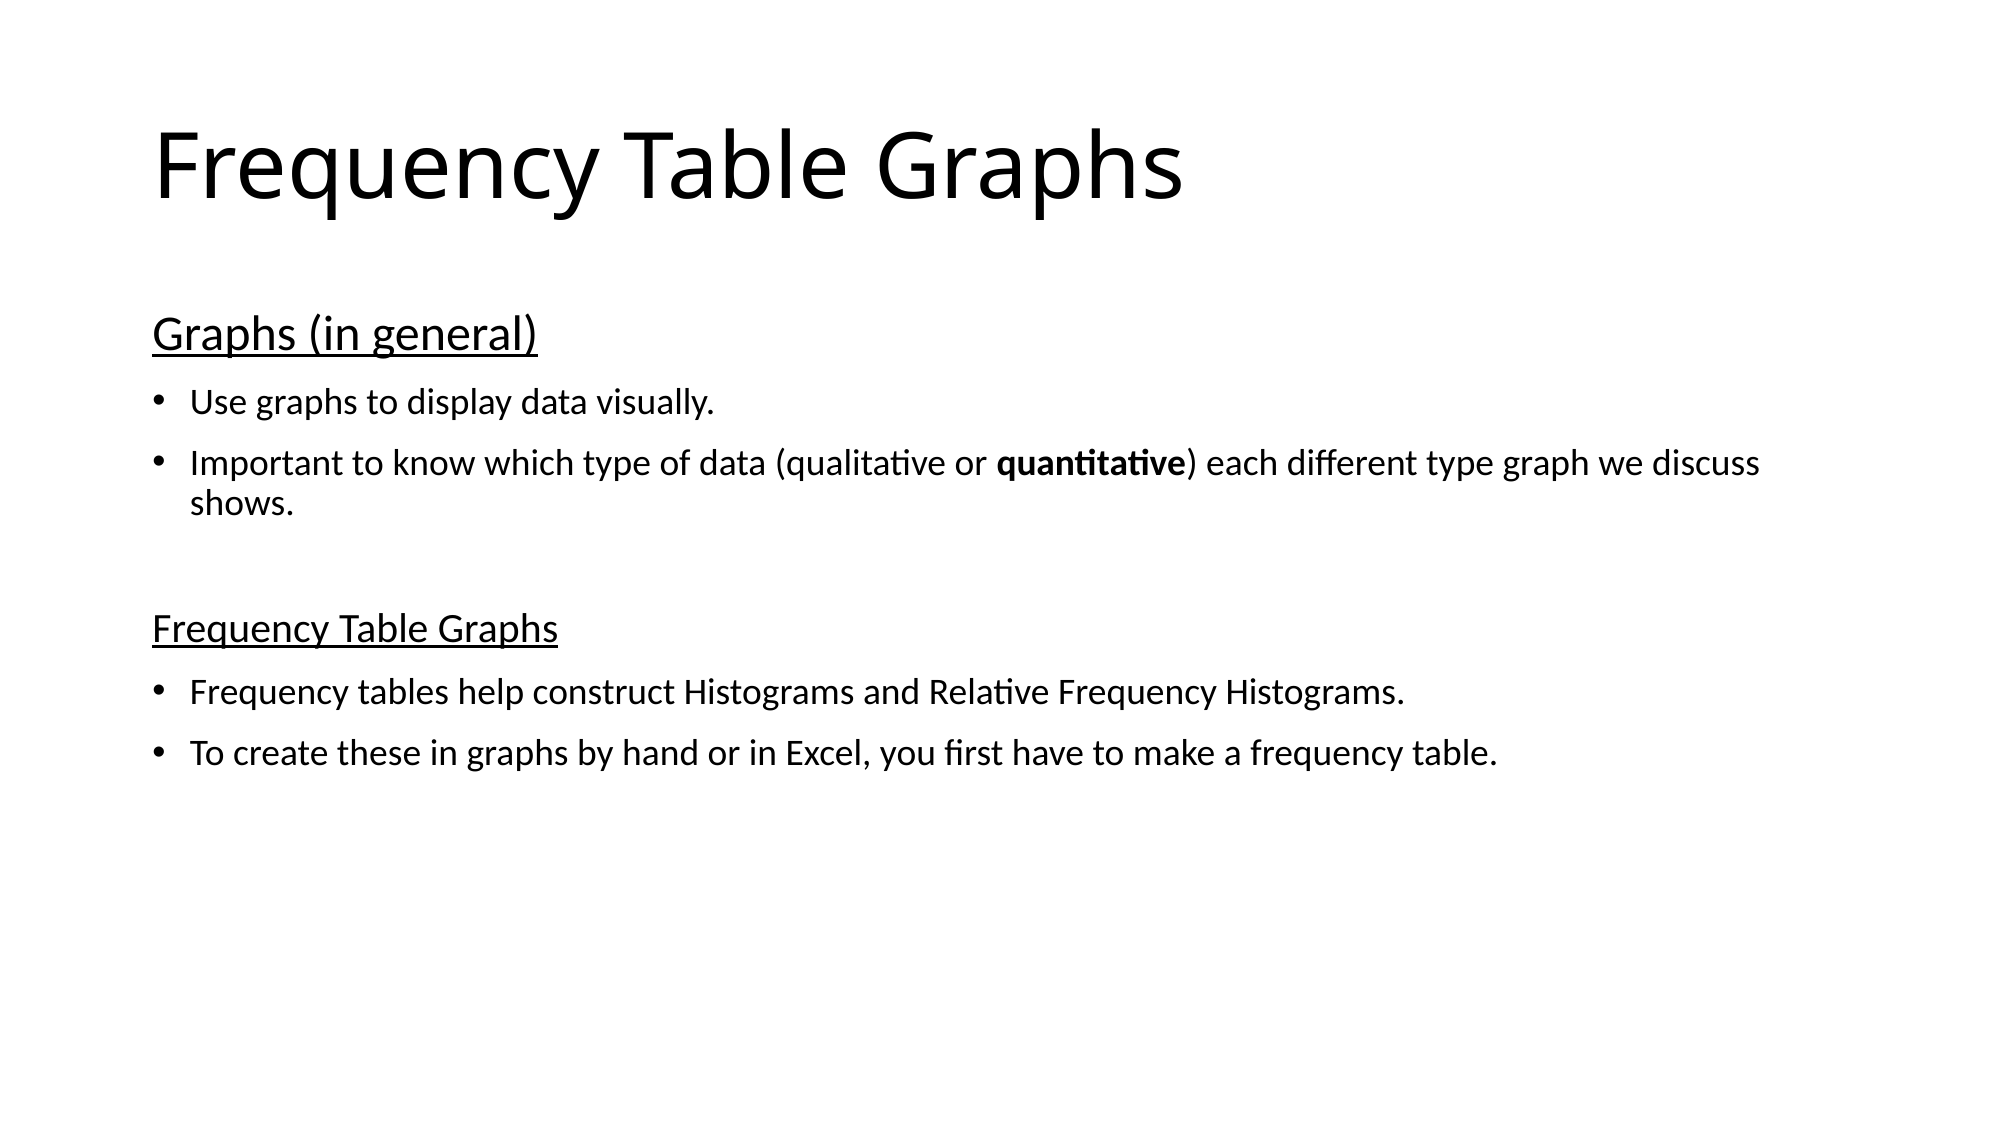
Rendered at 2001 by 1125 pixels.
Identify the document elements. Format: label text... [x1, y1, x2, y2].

list Graphs (in general) Use graphs to display data visually. Important to know which type of data (qualitative or quantitative) each different type graph we discuss shows. Frequency Table Graphs Frequency tables help construct Histograms and Relative Frequency Histograms. To create these in graphs by hand or in Excel, you first have to make a frequency table. [137, 299, 1863, 1014]
title Frequency Table Graphs [137, 59, 1863, 278]
